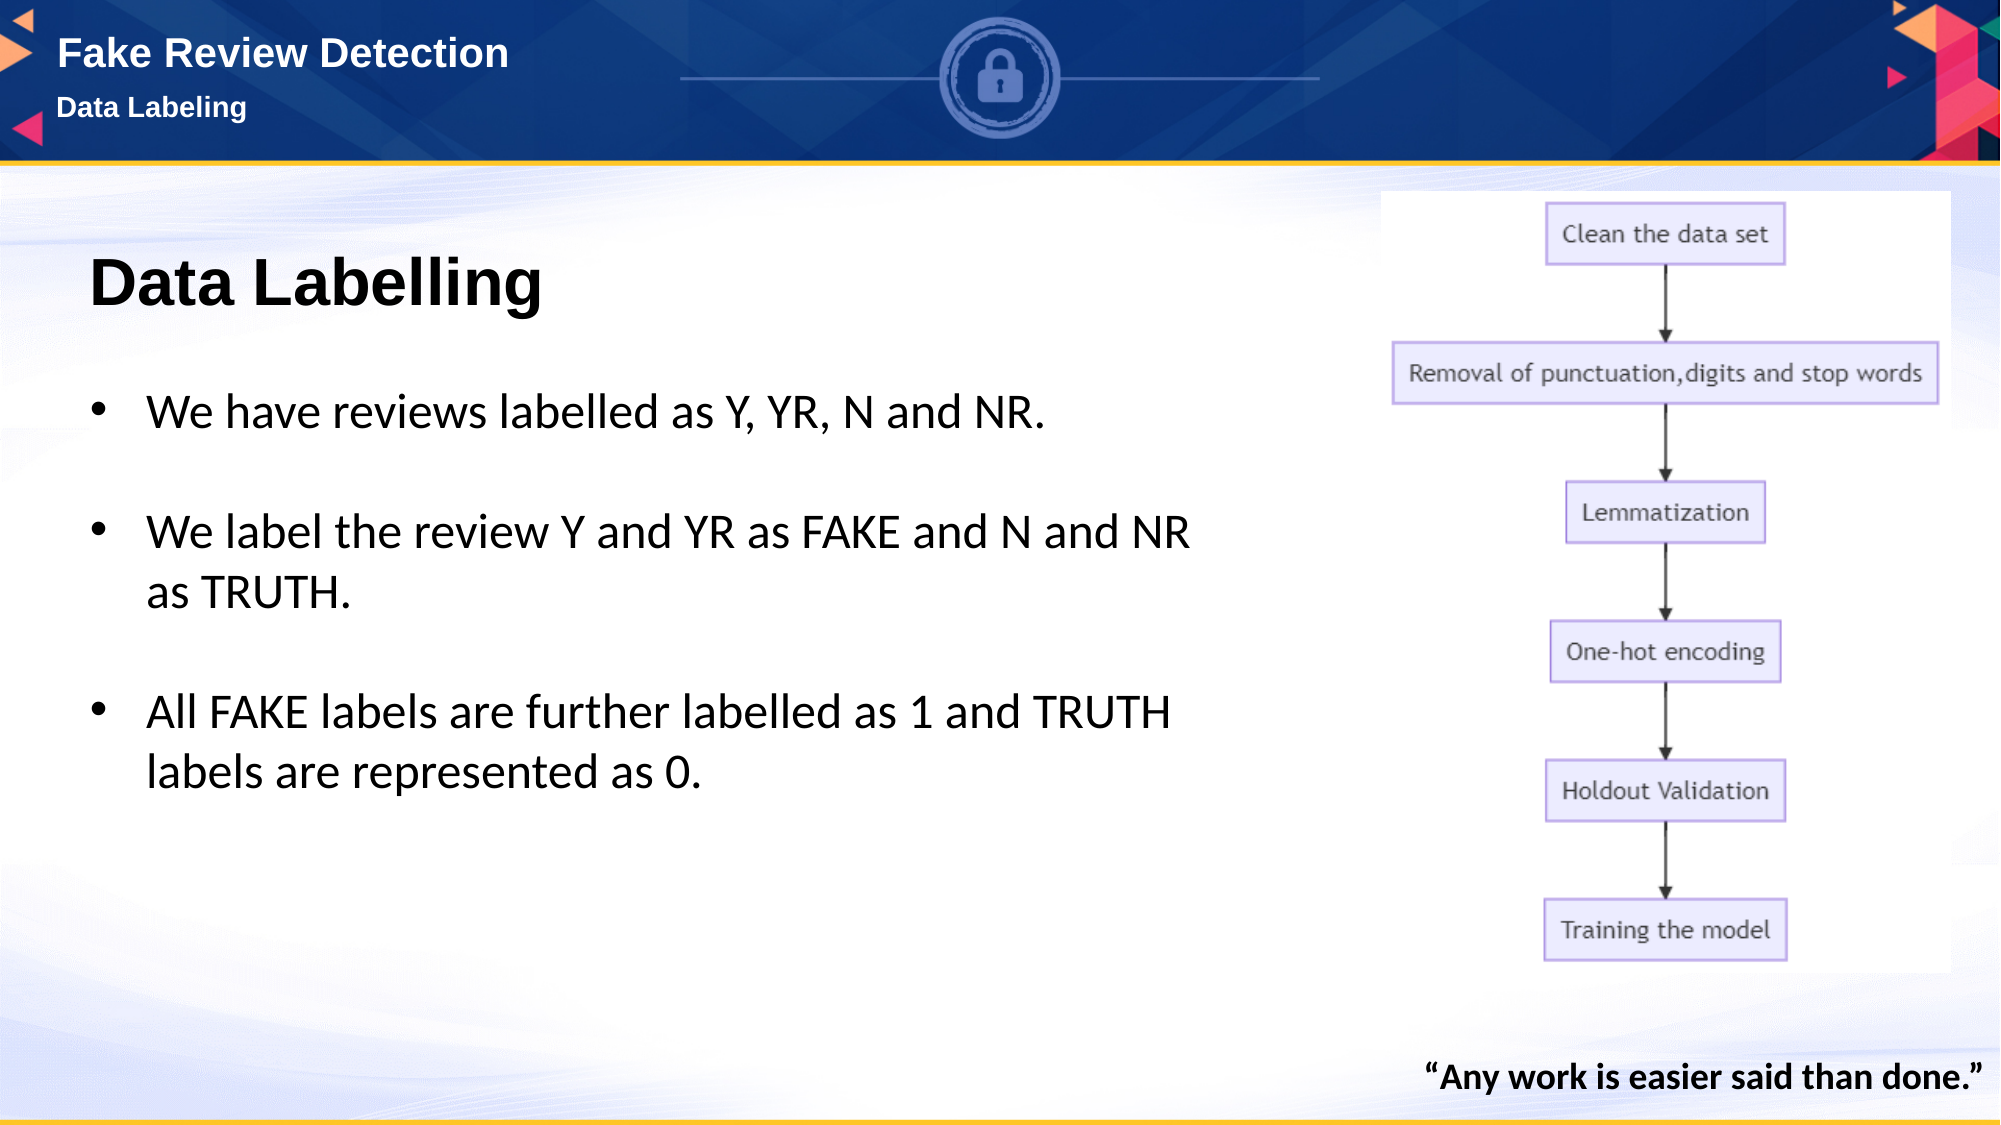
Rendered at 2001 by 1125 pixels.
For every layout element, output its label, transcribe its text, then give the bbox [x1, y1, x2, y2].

picture [0, 0, 2000, 1125]
text_box Fake Review Detection [42, 18, 525, 84]
text_box Data Labeling [41, 81, 263, 131]
text_box “Any work is easier said than done.” [1140, 1044, 2000, 1105]
text_box Data Labelling We have reviews labelled as Y, YR, N and NR. We label the review Y and YR as FAKE and N and NR as TRUTH. All FAKE labels are further labelled as 1 and TRUTH labels are represented as 0. [0, 231, 1381, 926]
